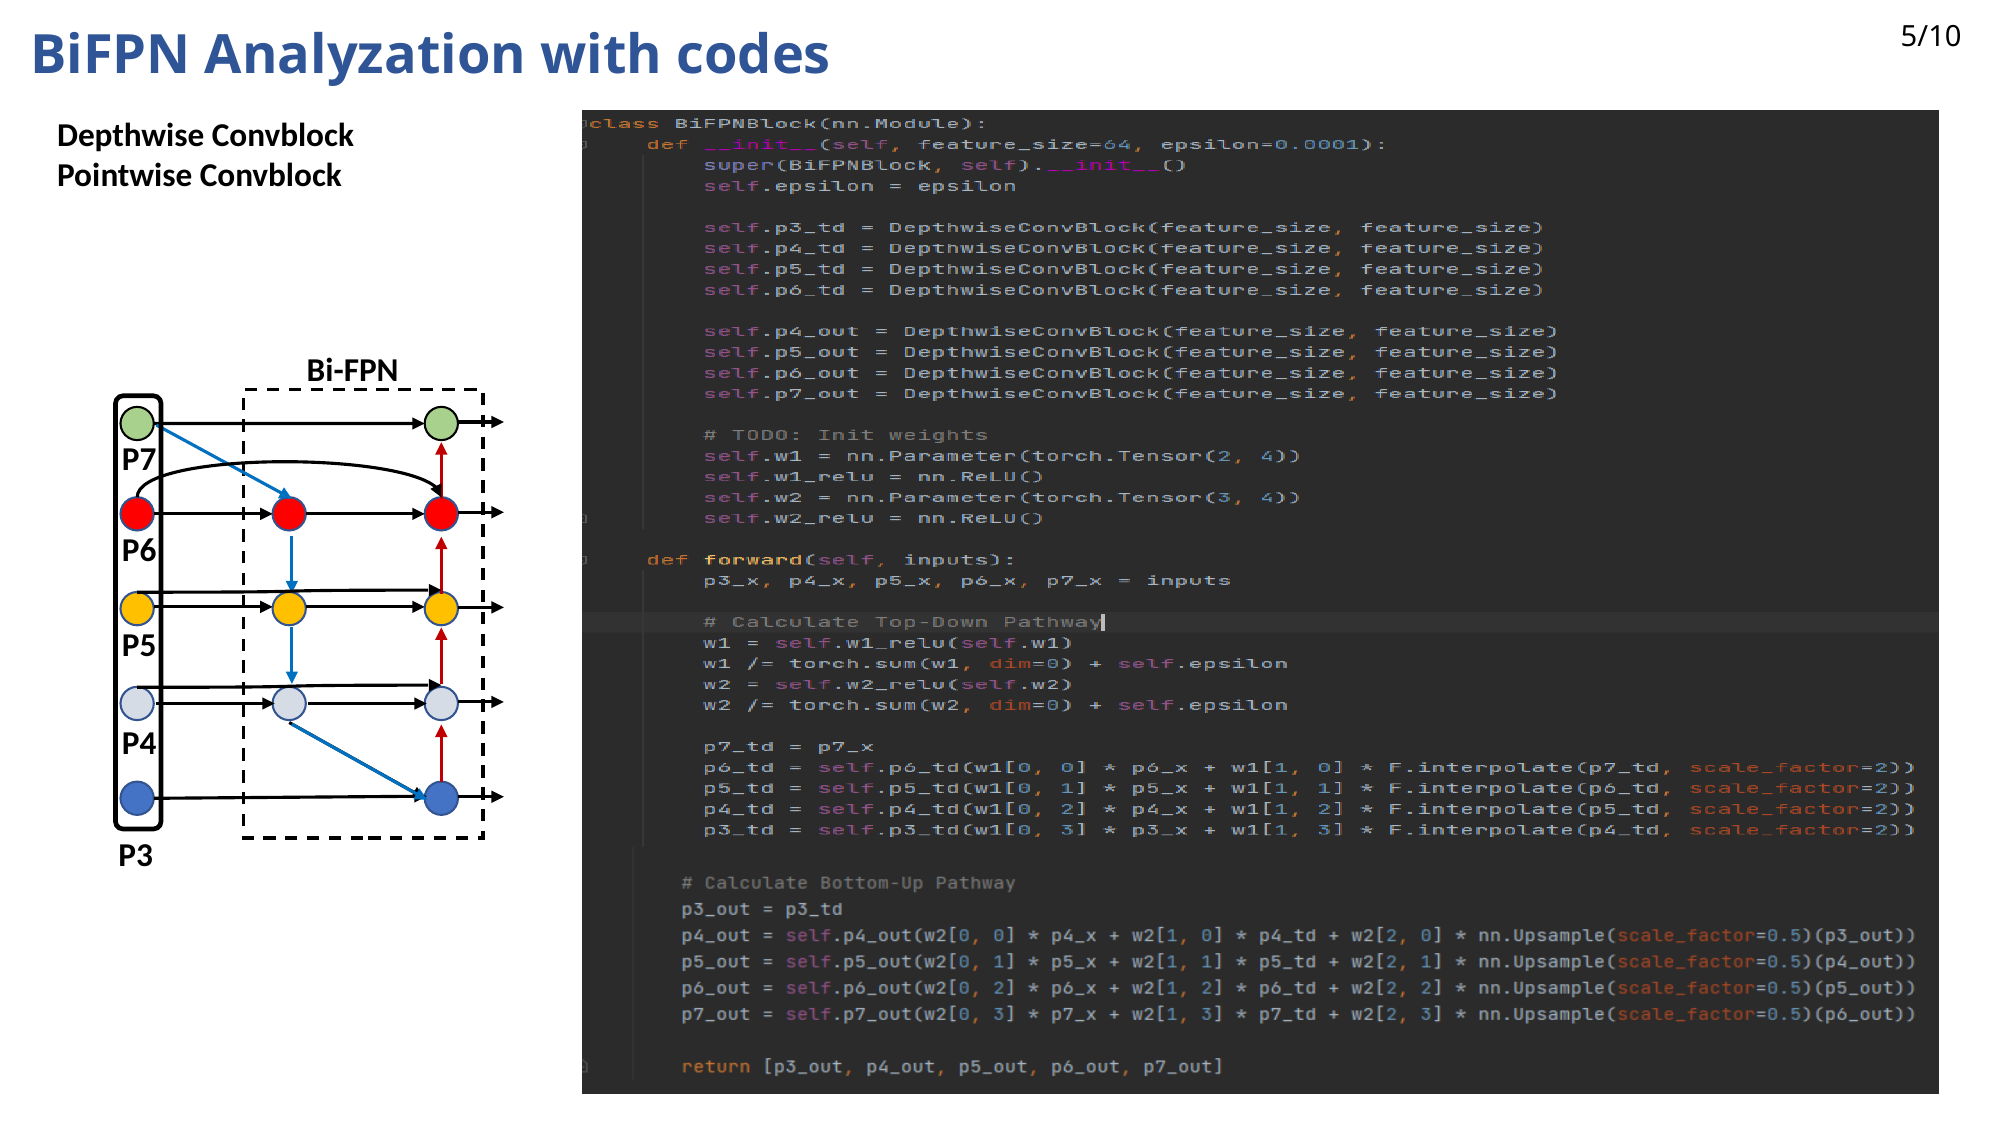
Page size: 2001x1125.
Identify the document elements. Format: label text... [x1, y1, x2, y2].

text_box P5 [107, 616, 193, 671]
text_box [242, 799, 288, 839]
text_box P7 [107, 429, 156, 485]
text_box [291, 724, 428, 800]
text_box [242, 593, 288, 685]
text_box P3 [103, 825, 189, 880]
text_box P6 [107, 521, 193, 576]
text_box Bi-FPN [291, 340, 488, 396]
text_box [114, 394, 163, 429]
picture [582, 110, 1939, 1094]
text_box [114, 671, 163, 713]
text_box [242, 688, 288, 796]
text_box Depthwise Convblock Pointwise Convblock [42, 105, 422, 200]
text_box [242, 499, 288, 590]
text_box [114, 576, 163, 616]
text_box 5/10 [1874, 7, 1988, 60]
text_box [114, 769, 163, 825]
text_box BiFPN Analyzation with codes [15, 12, 1959, 92]
text_box [114, 485, 163, 521]
text_box P4 [107, 713, 193, 769]
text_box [156, 424, 289, 499]
text_box [242, 389, 289, 423]
text_box [291, 396, 484, 839]
